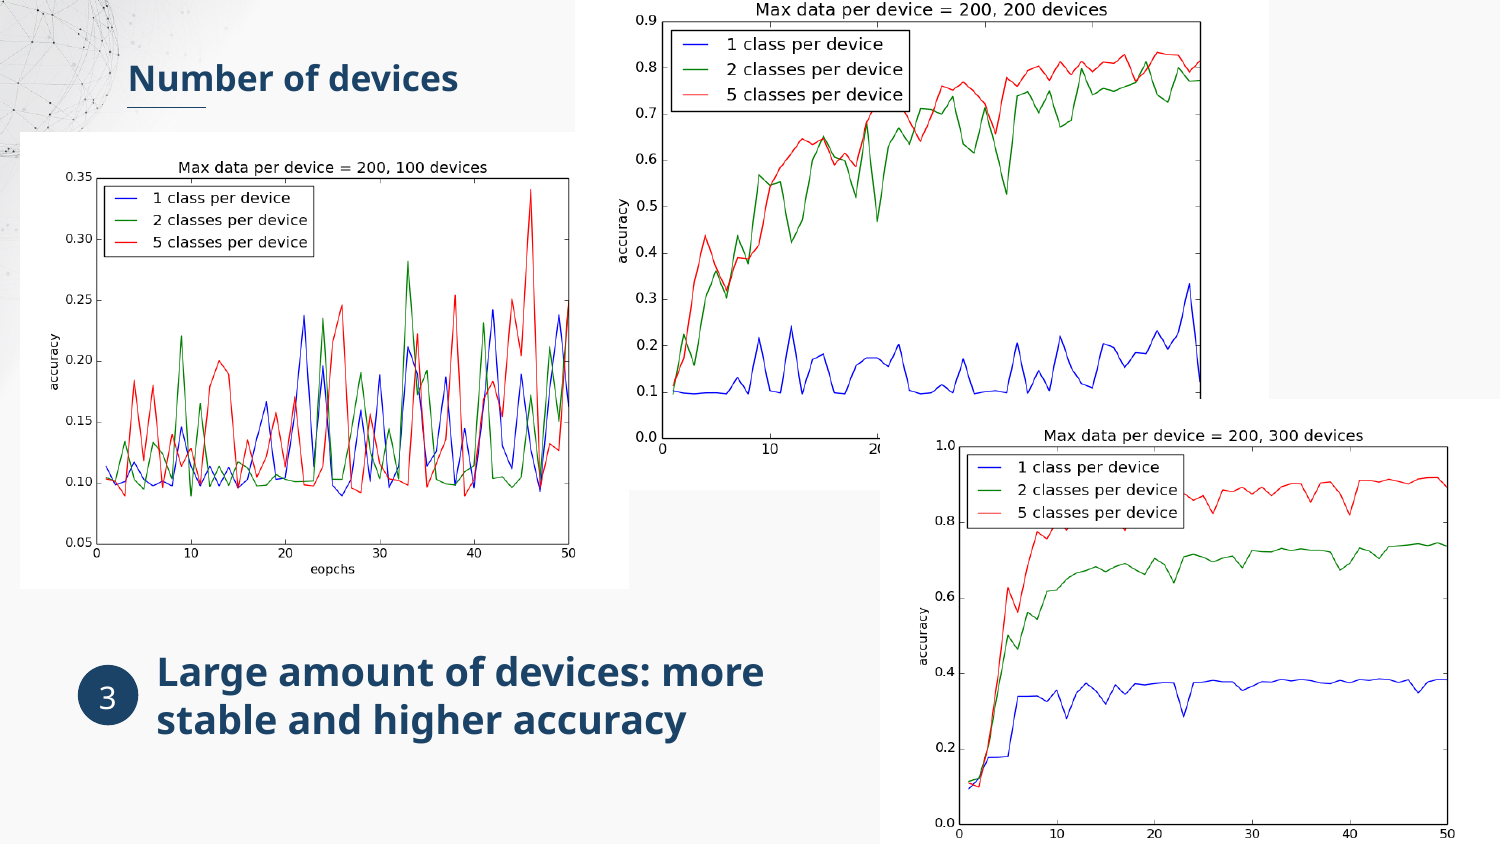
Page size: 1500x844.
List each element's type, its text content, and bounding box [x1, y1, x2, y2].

text_box Large amount of devices: more stable and higher accuracy [150, 641, 798, 748]
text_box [77, 664, 139, 726]
picture [0, 0, 1500, 844]
text_box Number of devices [122, 50, 575, 105]
